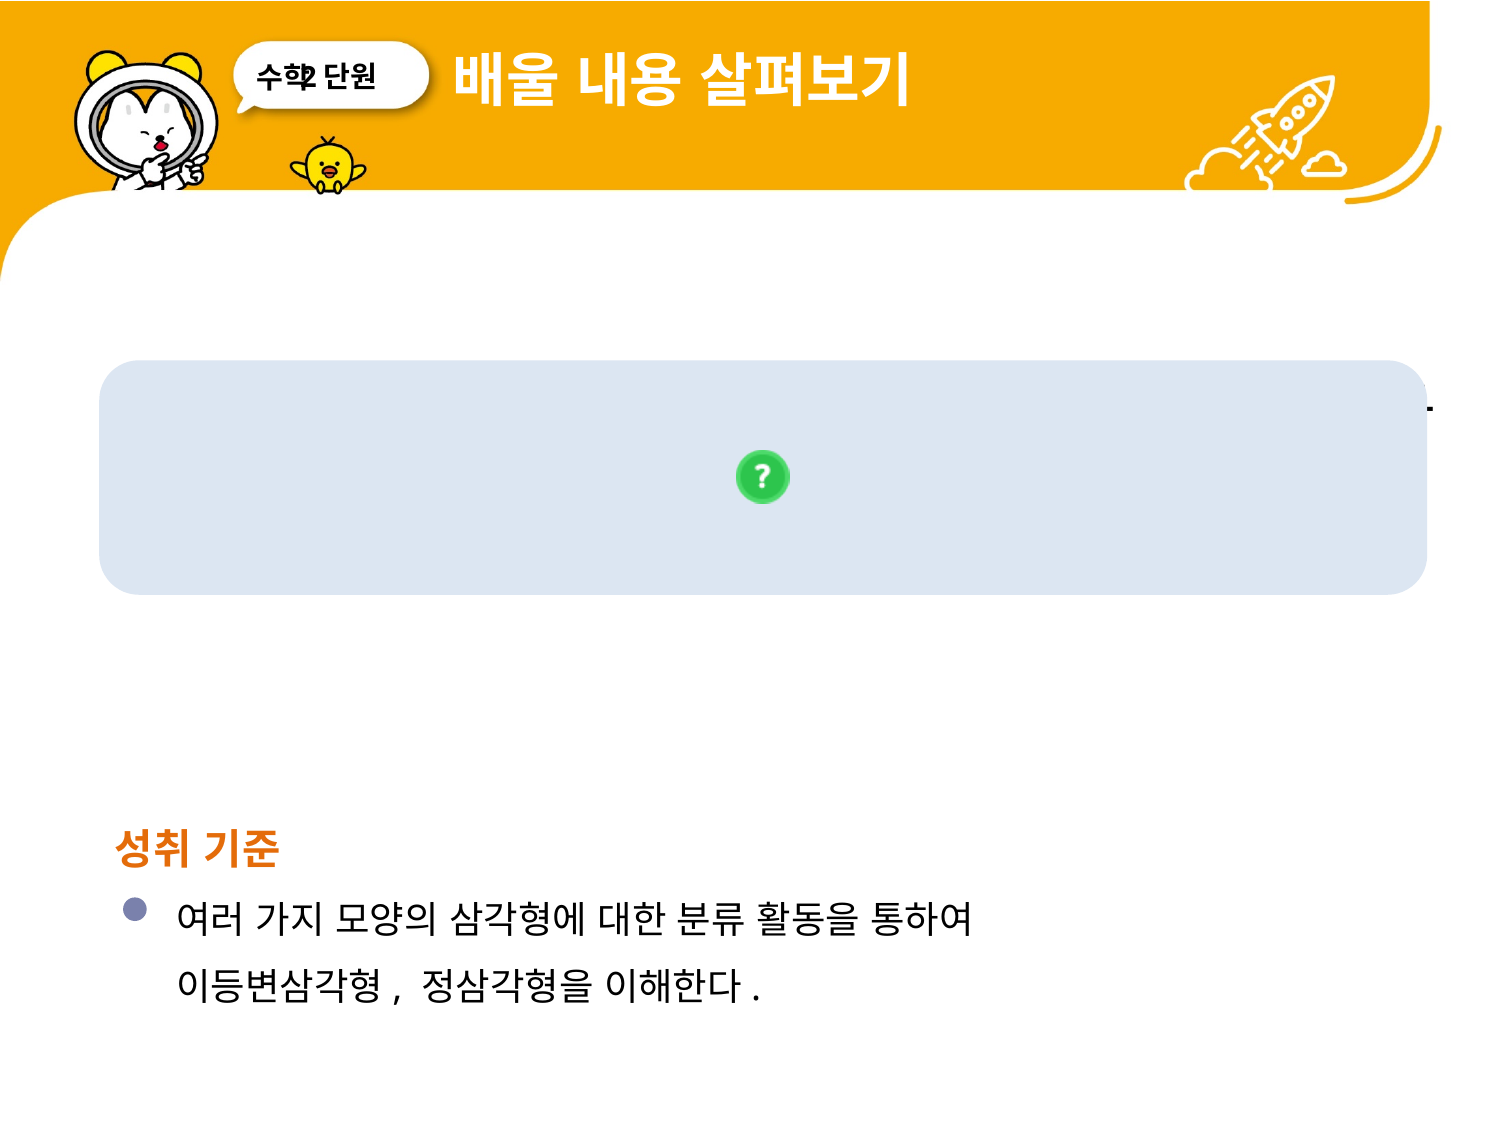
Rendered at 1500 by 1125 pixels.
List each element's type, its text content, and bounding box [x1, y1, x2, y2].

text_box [100, 361, 1427, 594]
text_box 삼각형을 변의 길이에 따라 분류하여 이등변삼각형과 정삼각형을 알 수 있습니다. [161, 333, 1455, 558]
text_box [123, 897, 147, 922]
picture [0, 1, 1500, 1124]
list 2단원 [283, 54, 445, 105]
text_box 성취 기준 여러 가지 모양의 삼각형에 대한 분류 활동을 통하여 이등변삼각형, 정삼각형을 이해한다. [99, 815, 1413, 1018]
list 배울 내용 살펴보기 [438, 39, 1204, 126]
